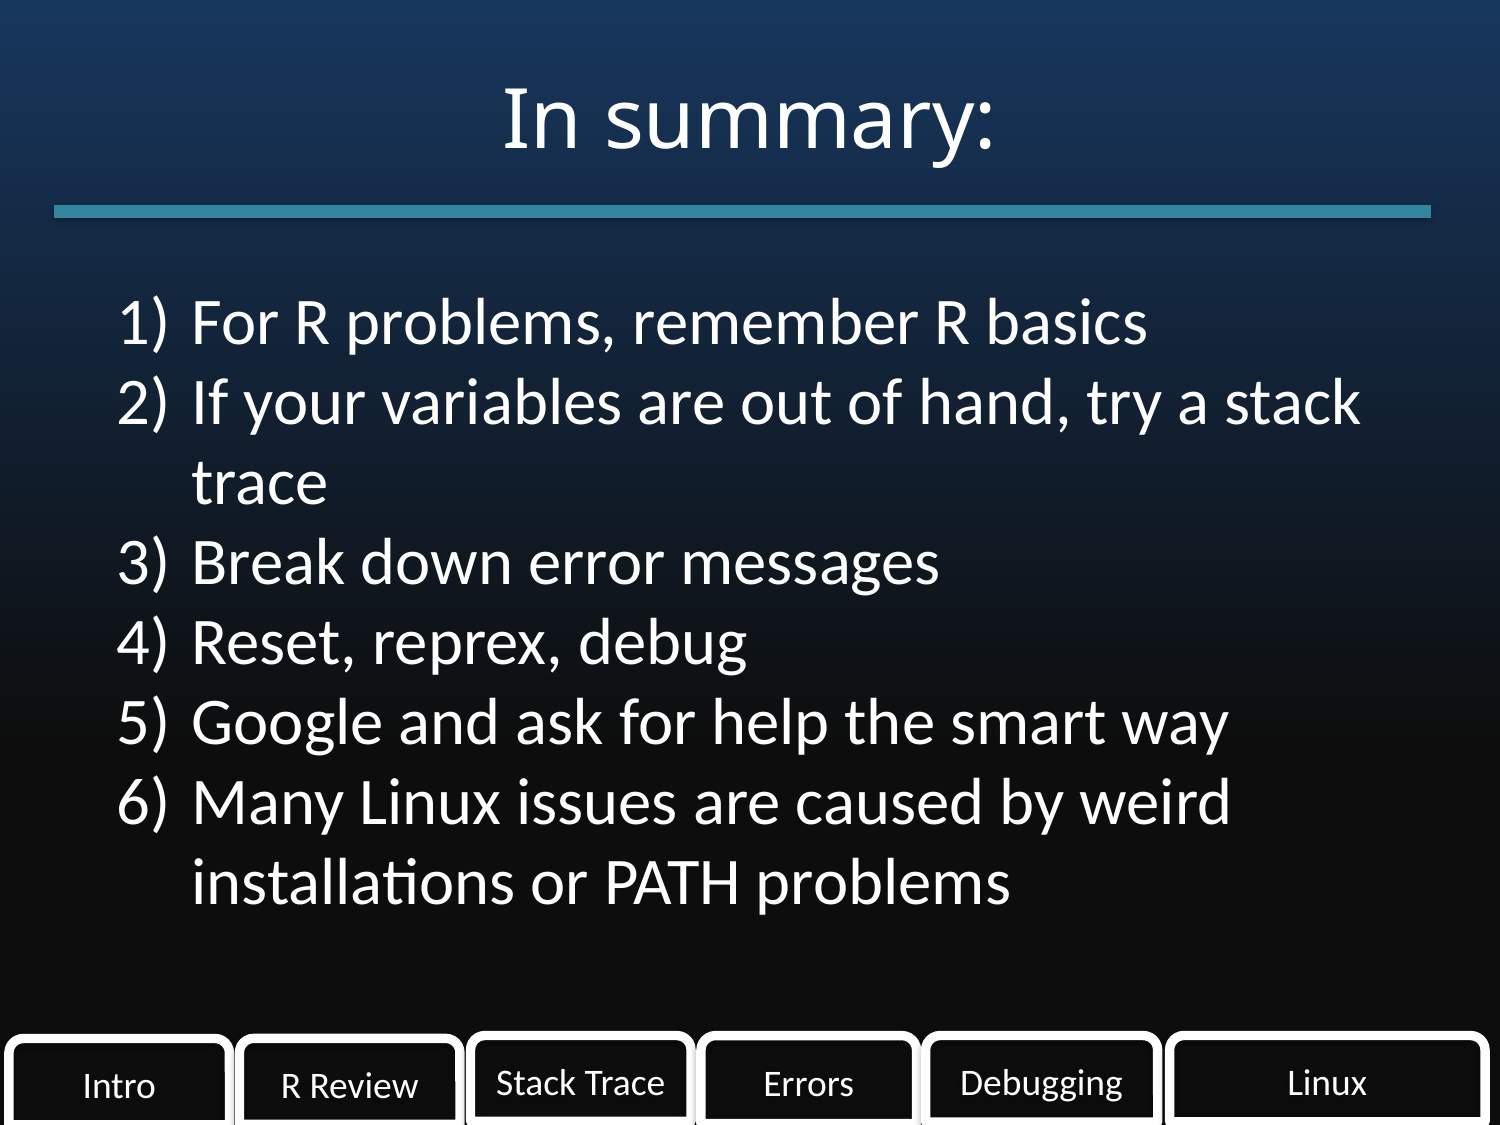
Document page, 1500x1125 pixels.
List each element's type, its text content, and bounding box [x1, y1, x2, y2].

title In summary: [0, 21, 1500, 210]
text_box Errors [700, 1034, 918, 1125]
text_box Debugging [924, 1034, 1159, 1123]
text_box Linux [1168, 1034, 1486, 1123]
text_box Stack Trace [469, 1034, 692, 1123]
text_box For R problems, remember R basics If your variables are out of hand, try a stack trace Break down error messages Reset, reprex, debug Google and ask for help the smart way Many Linux issues are caused by weird installations or PATH problems [101, 270, 1400, 986]
text_box R Review [238, 1037, 461, 1125]
text_box Intro [8, 1037, 231, 1125]
